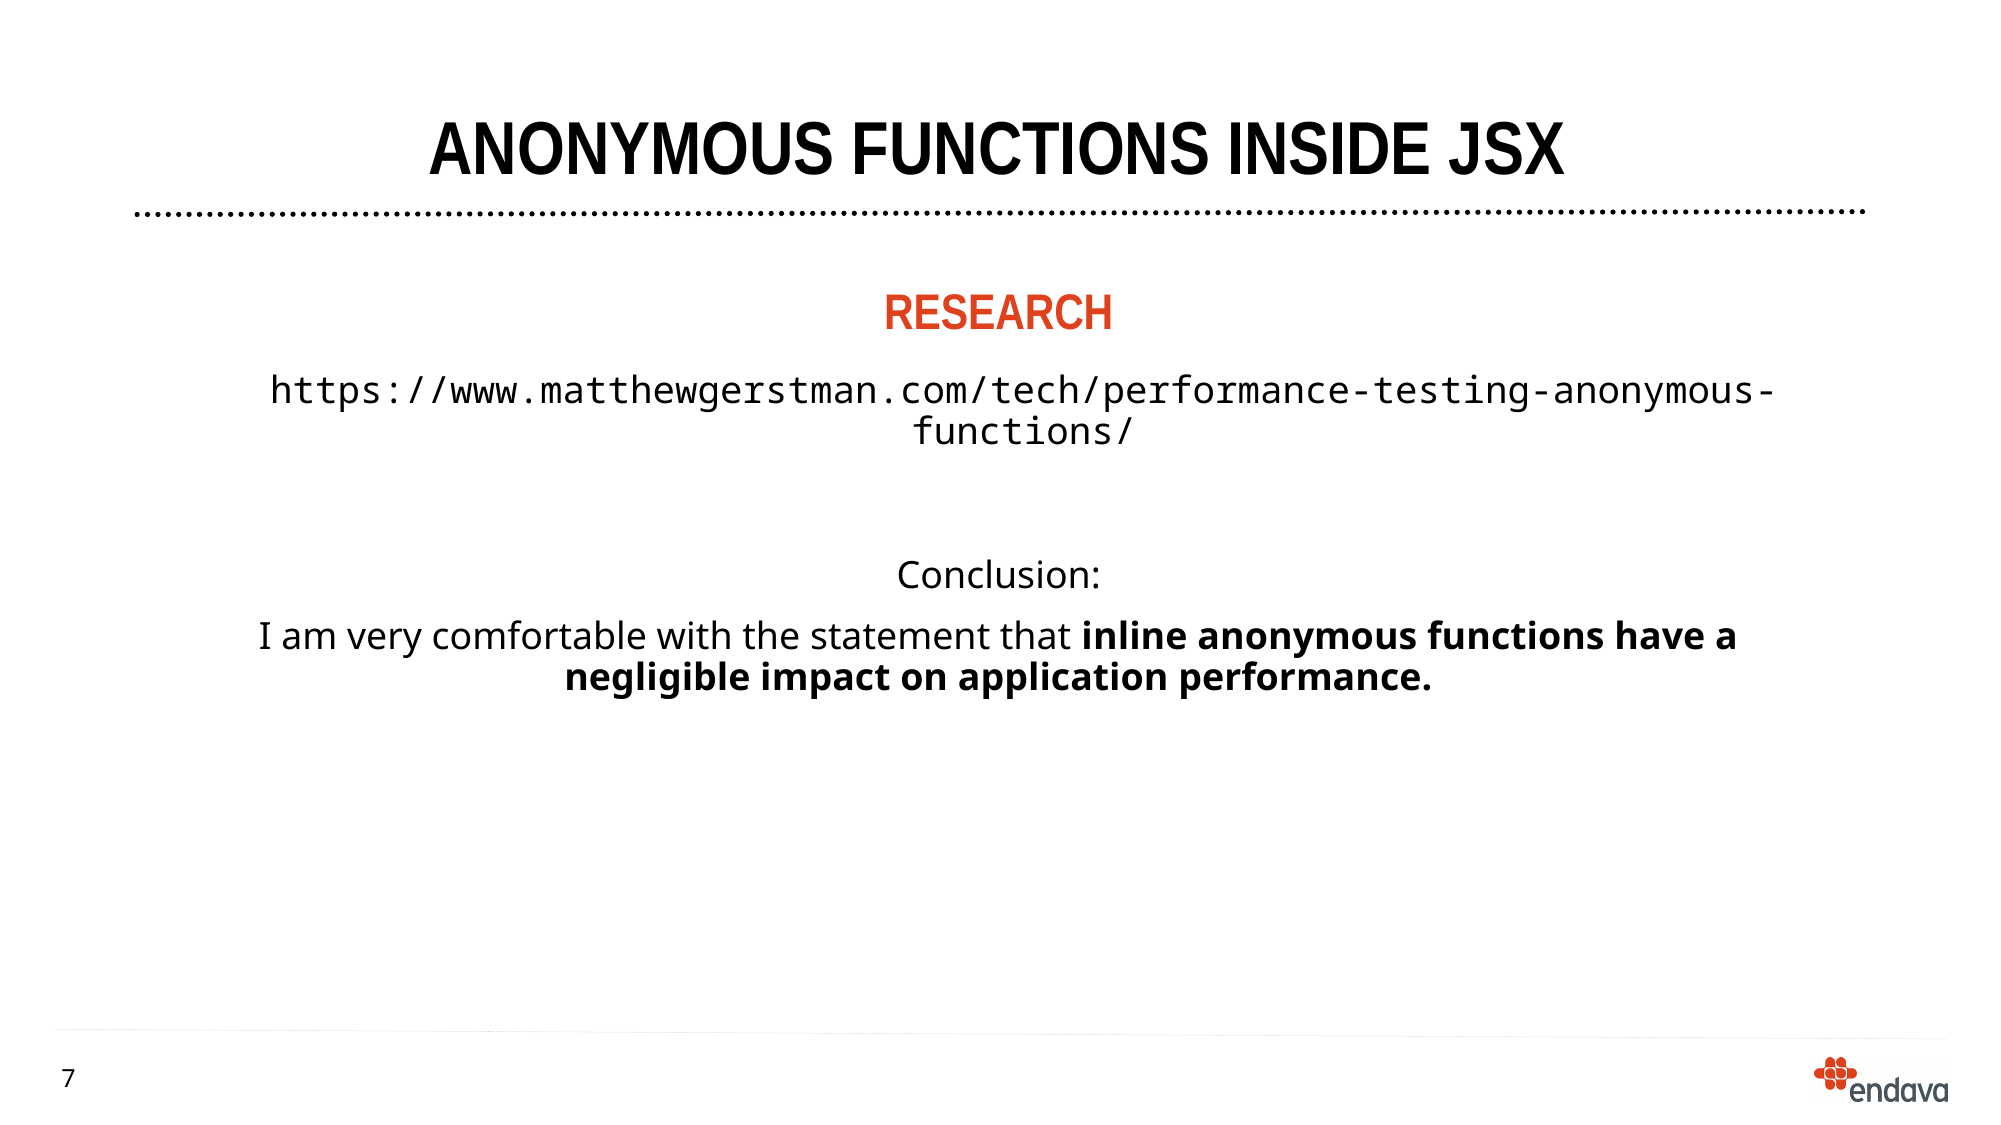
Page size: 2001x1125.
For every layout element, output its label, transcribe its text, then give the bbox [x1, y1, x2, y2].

list Conclusion: I am very comfortable with the statement that inline anonymous functions have a negligible impact on application performance. [199, 548, 1813, 872]
title Anonymous functions inside jsx [198, 26, 1812, 195]
list research [199, 277, 1813, 423]
picture [1814, 1057, 1948, 1102]
text_box https://www.matthewgerstman.com/tech/performance-testing-anonymous-functions/ [224, 363, 1838, 561]
